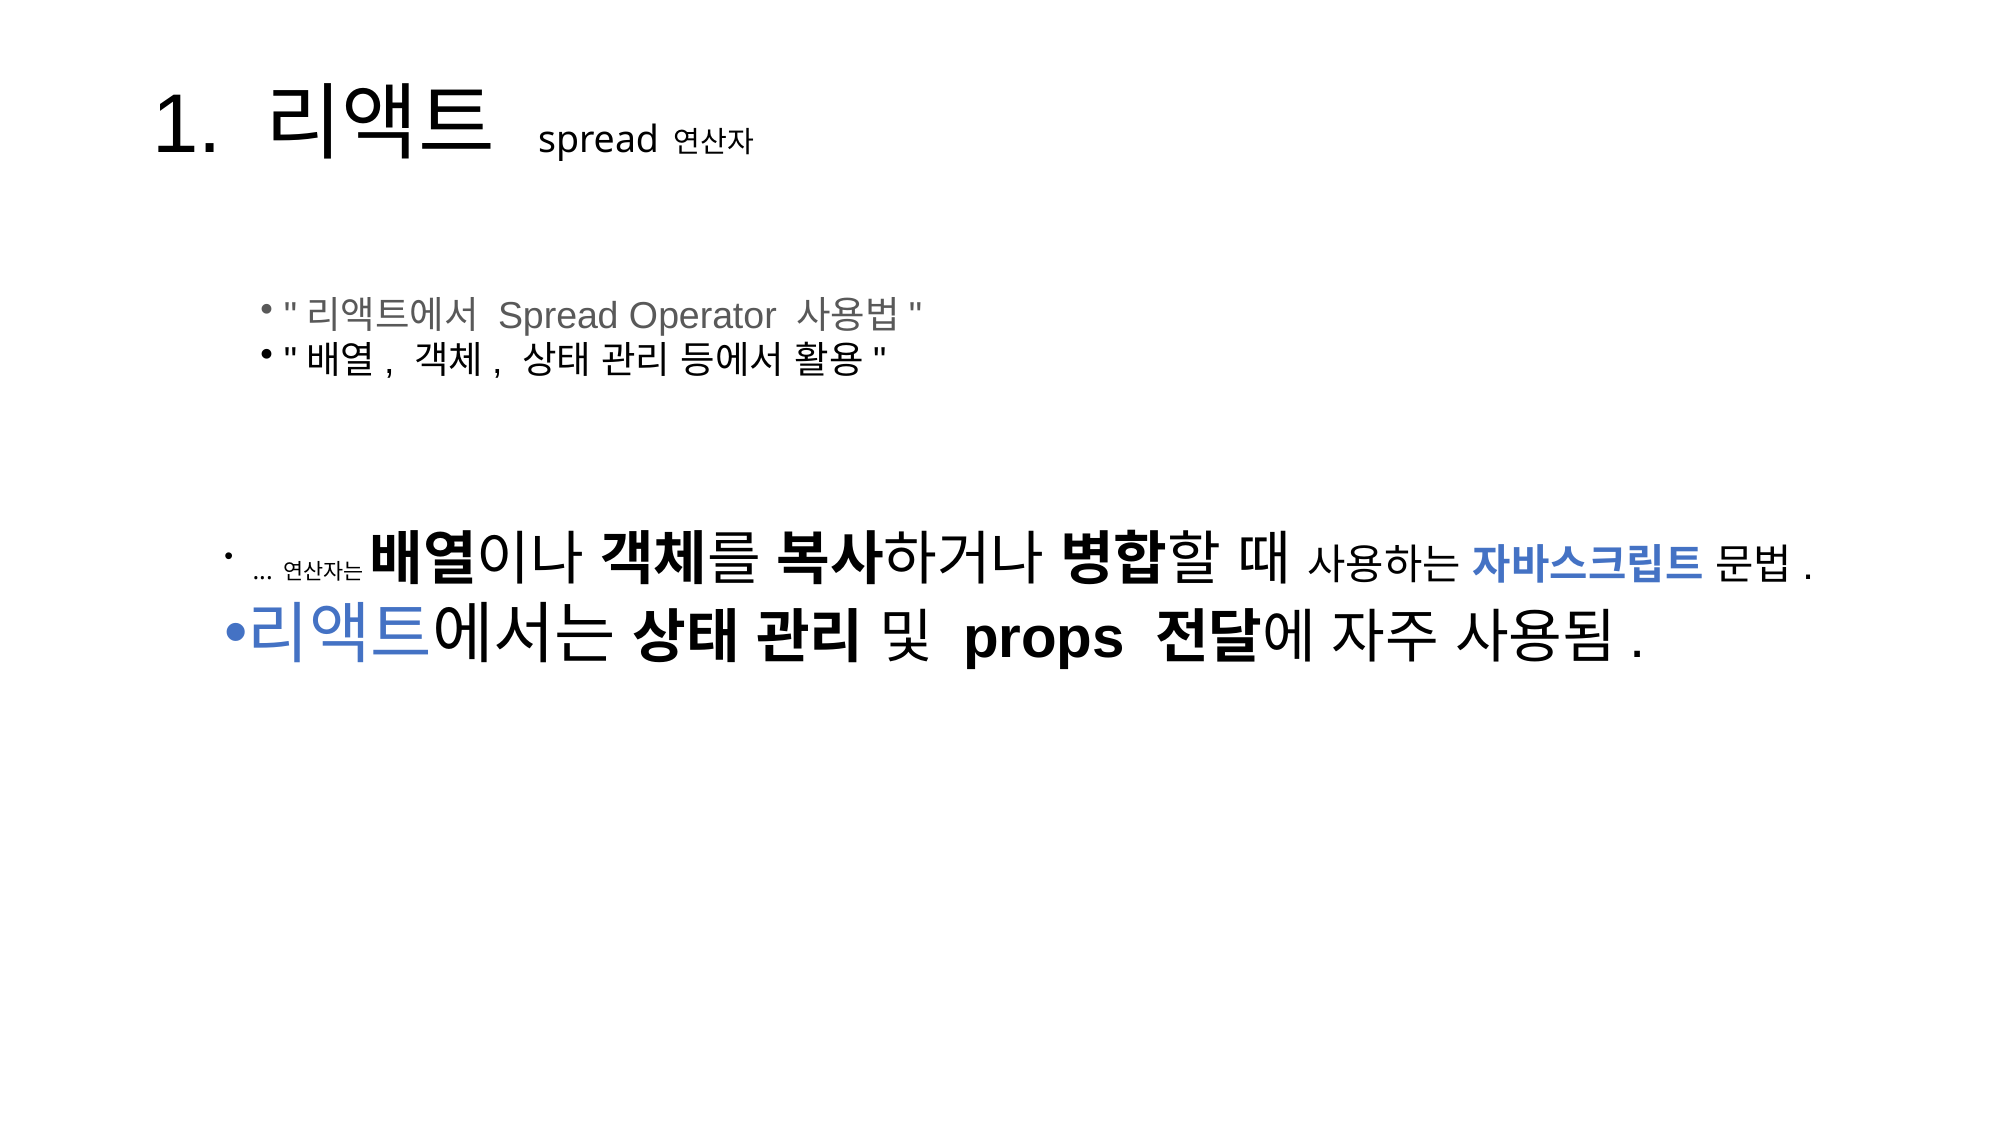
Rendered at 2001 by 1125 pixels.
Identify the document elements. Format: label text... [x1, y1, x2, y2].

text_box 1. 리액트 spread 연산자 [137, 61, 778, 177]
text_box "리액트에서 Spread Operator 사용법" "배열, 객체, 상태 관리 등에서 활용" [245, 283, 938, 389]
text_box ... 연산자는 배열이나 객체를 복사하거나 병합할 때 사용하는 자바스크립트 문법. 리액트에서는 상태 관리 및 props 전달에 자주 사용됨. [209, 513, 1830, 679]
